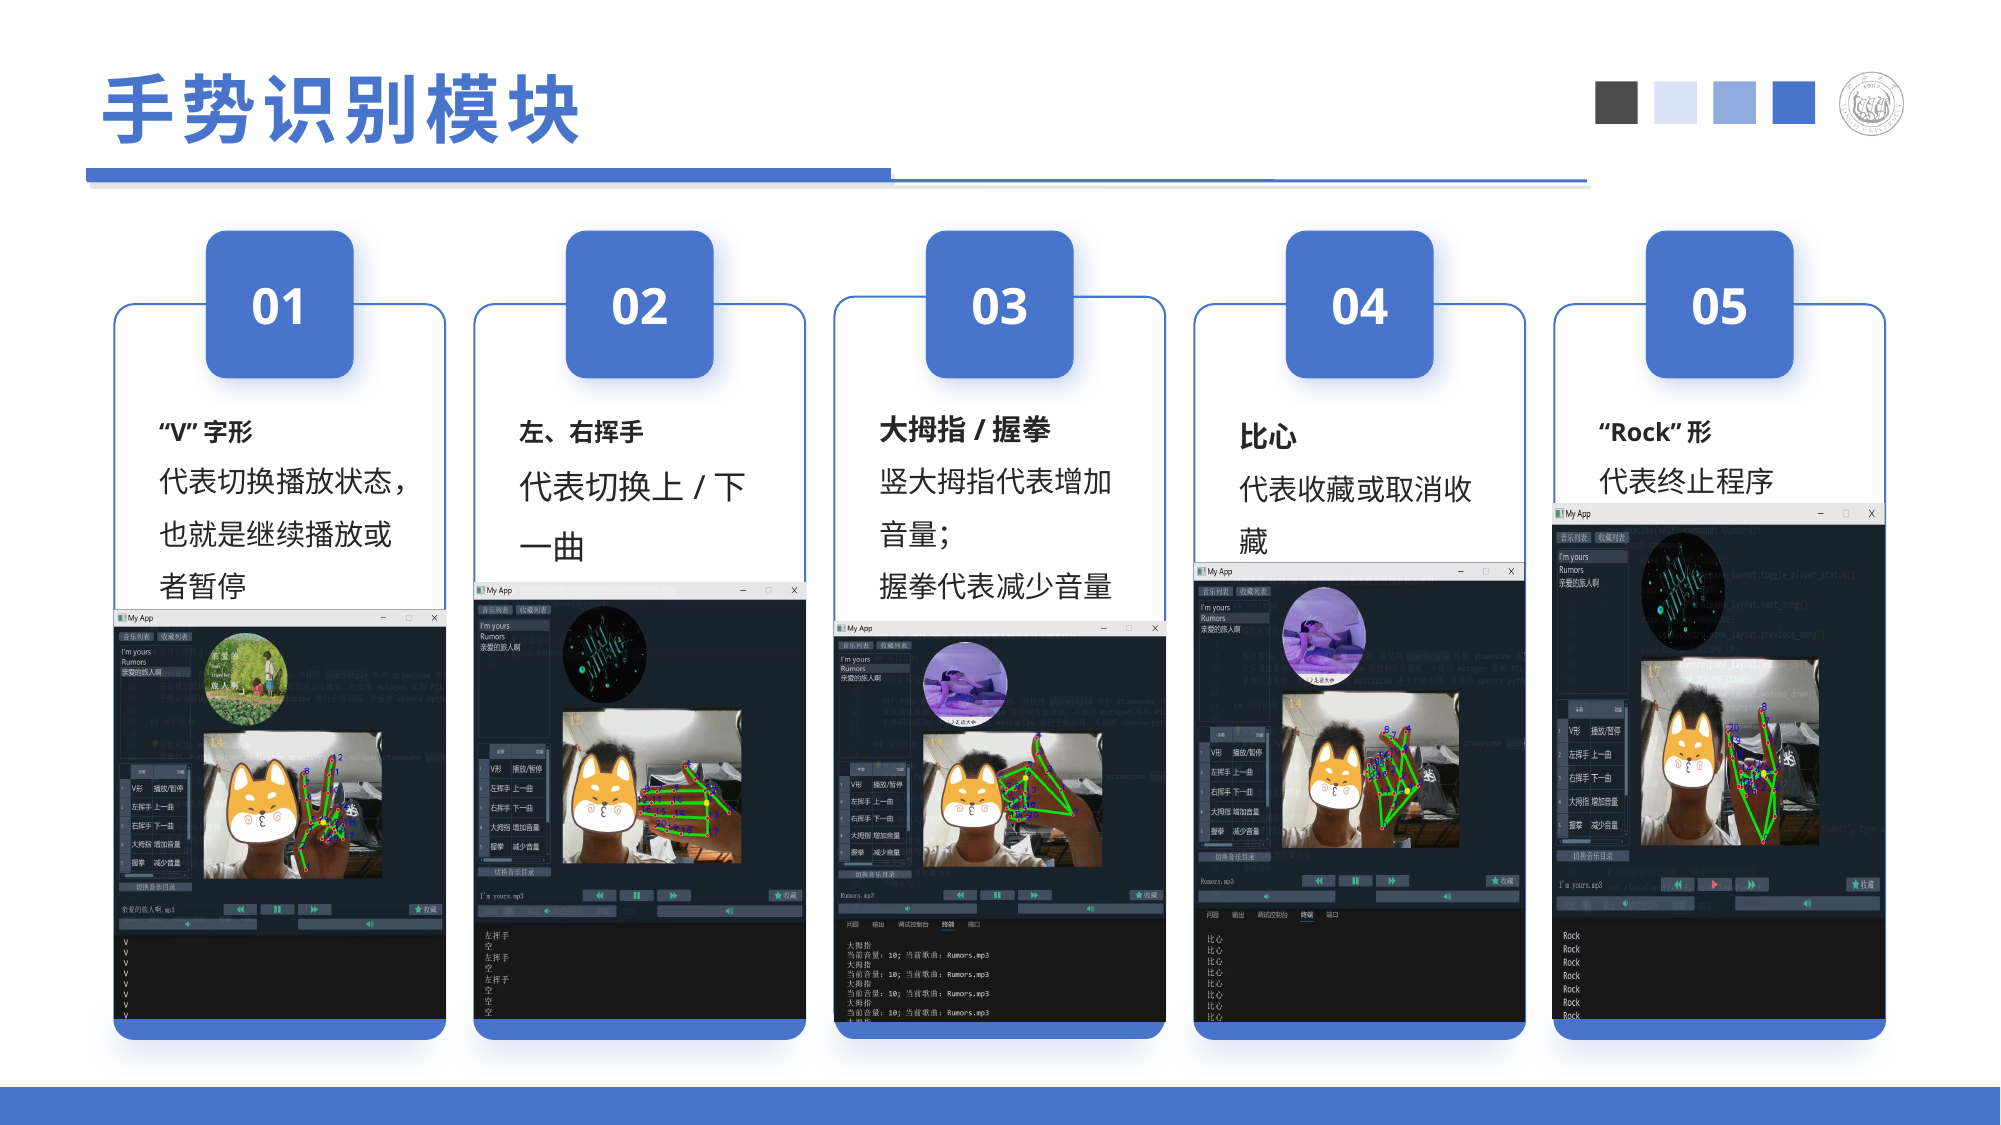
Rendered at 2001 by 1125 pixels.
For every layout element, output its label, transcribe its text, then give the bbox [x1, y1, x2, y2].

text_box “V”字形 代表切换播放状态，也就是继续播放或者暂停 [114, 304, 446, 609]
picture [1551, 502, 1885, 1020]
text_box 01 [205, 230, 354, 379]
text_box [1554, 1018, 1886, 1039]
picture [1194, 561, 1526, 1023]
text_box 02 [565, 230, 714, 379]
text_box [835, 1023, 1165, 1039]
text_box [1195, 1023, 1525, 1039]
text_box “Rock”形 代表终止程序 [1554, 304, 1886, 1018]
text_box 04 [1285, 230, 1434, 379]
picture [113, 609, 446, 1019]
title 手势识别模块 [85, 39, 1587, 175]
text_box [474, 1020, 805, 1039]
text_box 03 [925, 230, 1074, 379]
text_box [114, 1019, 446, 1039]
text_box 大拇指/握拳 竖大拇指代表增加音量； 握拳代表减少音量 [834, 296, 1166, 620]
text_box 左、右挥手 代表切换上/下一曲 [474, 304, 806, 581]
text_box 比心 代表收藏或取消收藏 [1194, 304, 1526, 561]
picture [473, 581, 806, 1020]
picture [833, 620, 1166, 1023]
text_box 05 [1645, 230, 1794, 379]
